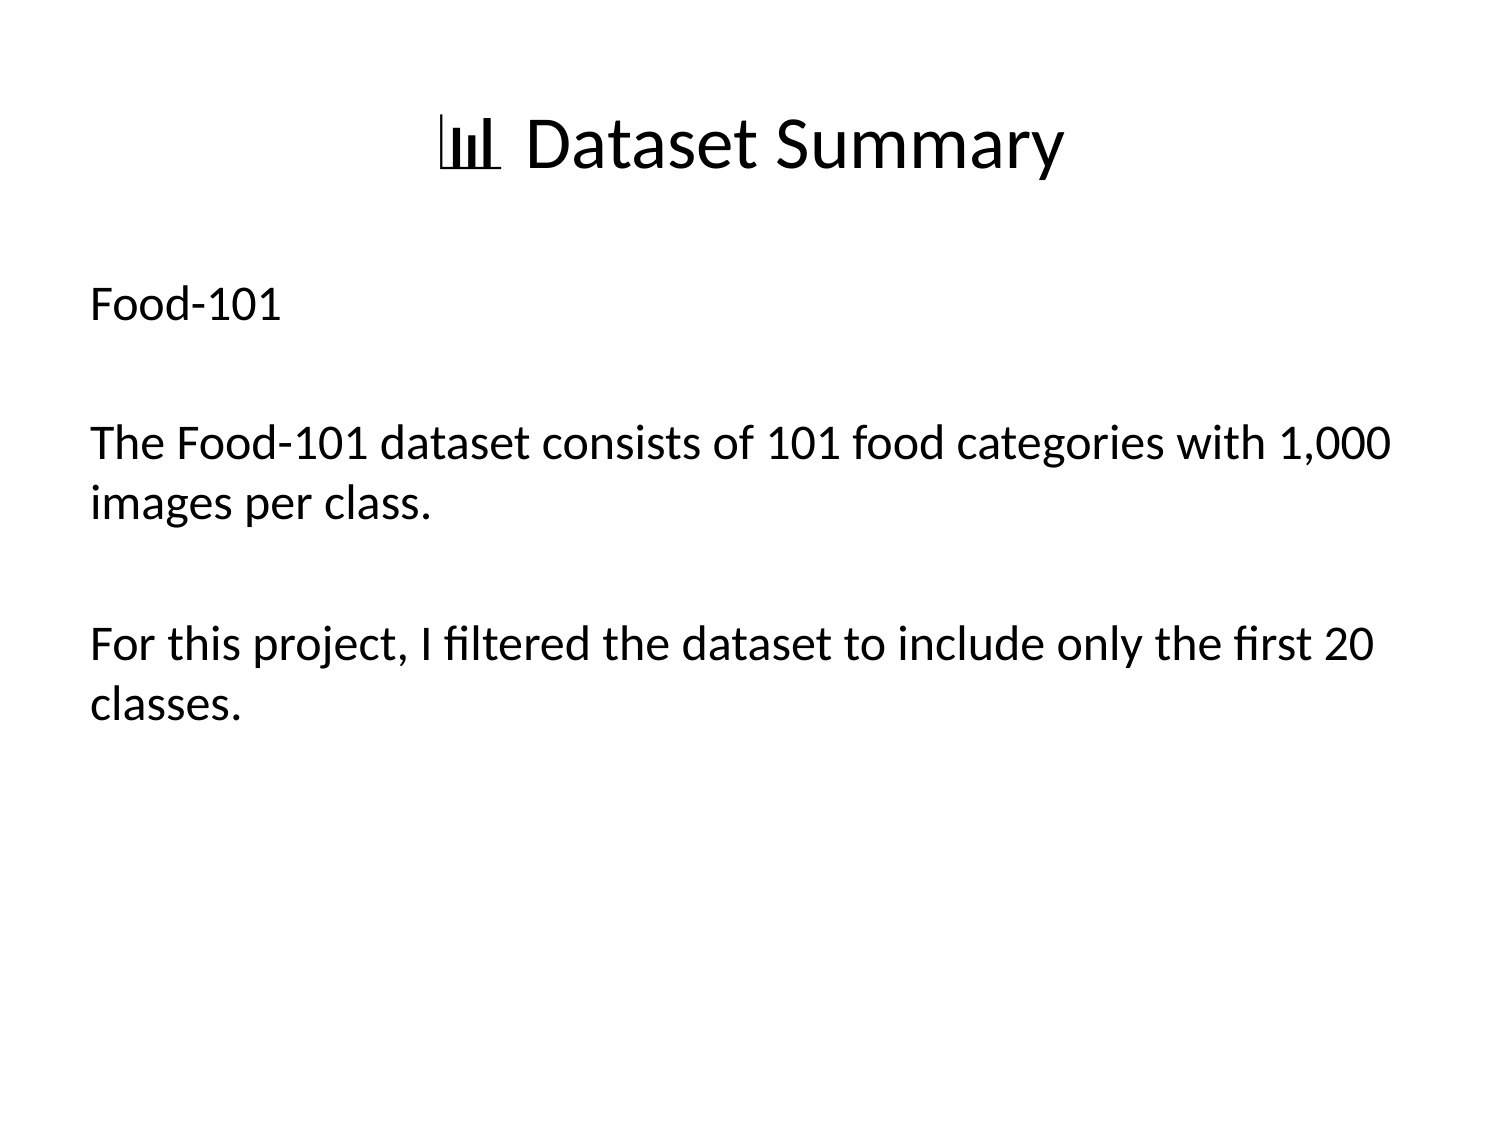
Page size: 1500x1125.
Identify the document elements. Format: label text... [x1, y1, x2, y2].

list Food-101 The Food-101 dataset consists of 101 food categories with 1,000 images per class. For this project, I filtered the dataset to include only the first 20 classes. [75, 262, 1425, 1005]
title 📊 Dataset Summary [75, 45, 1425, 233]
